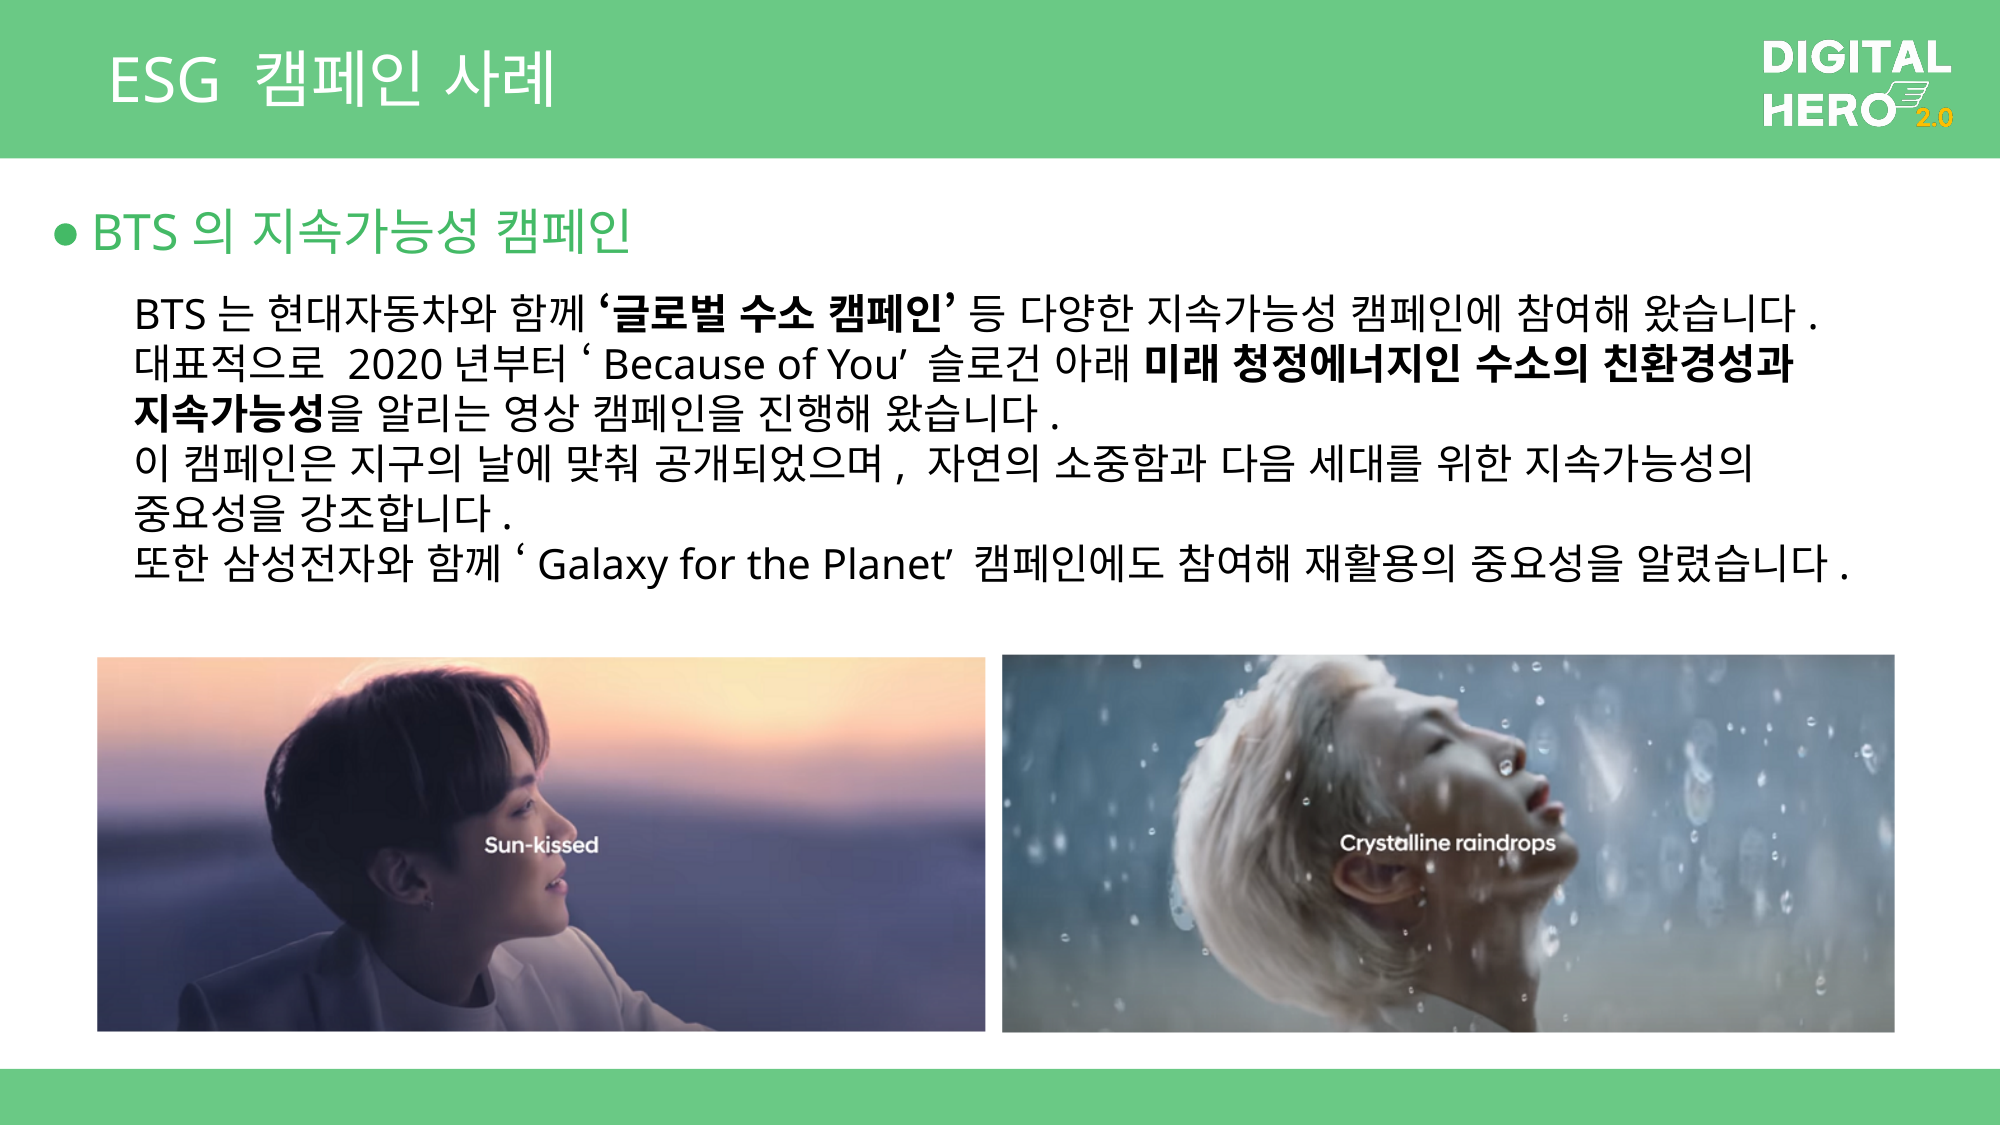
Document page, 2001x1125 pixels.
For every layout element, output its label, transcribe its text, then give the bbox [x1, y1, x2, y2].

title ESG 캠페인 사례 [76, 33, 1802, 132]
picture [91, 651, 1905, 1039]
text_box BTS의 지속가능성 캠페인 [76, 184, 1802, 284]
picture [1754, 23, 1967, 146]
text_box [52, 221, 79, 248]
text_box BTS는 현대자동차와 함께 ‘글로벌 수소 캠페인’ 등 다양한 지속가능성 캠페인에 참여해 왔습니다. 대표적으로 2020년부터 ‘Because of You’ 슬로건 아래 미래 청정에너지인 수소의 친환경성과 지속가능성을 알리는 영상 캠페인을 진행해 왔습니다. 이 캠페인은 지구의 날에 맞춰 공개되었으며, 자연의 소중함과 다음 세대를 위한 지속가능성의 중요성을 강조합니다. 또한 삼성전자와 함께 ‘Galaxy for the Planet’ 캠페인에도 참여해 재활용의 중요성을 알렸습니다. [118, 280, 1872, 595]
